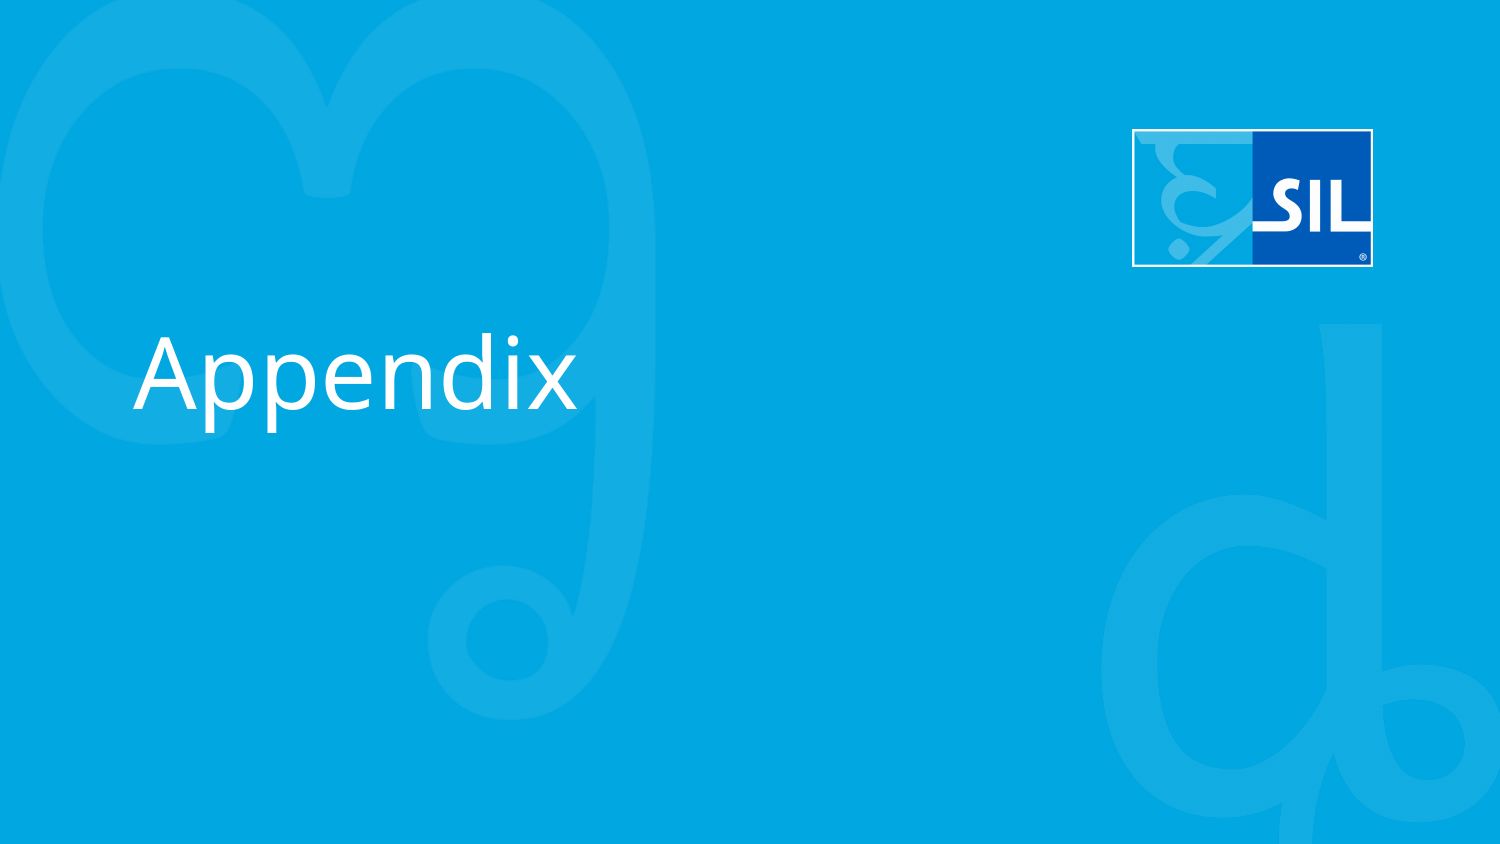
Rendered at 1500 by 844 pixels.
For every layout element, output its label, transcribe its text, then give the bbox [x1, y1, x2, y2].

title Appendix [133, 310, 1409, 491]
picture [1133, 130, 1372, 266]
